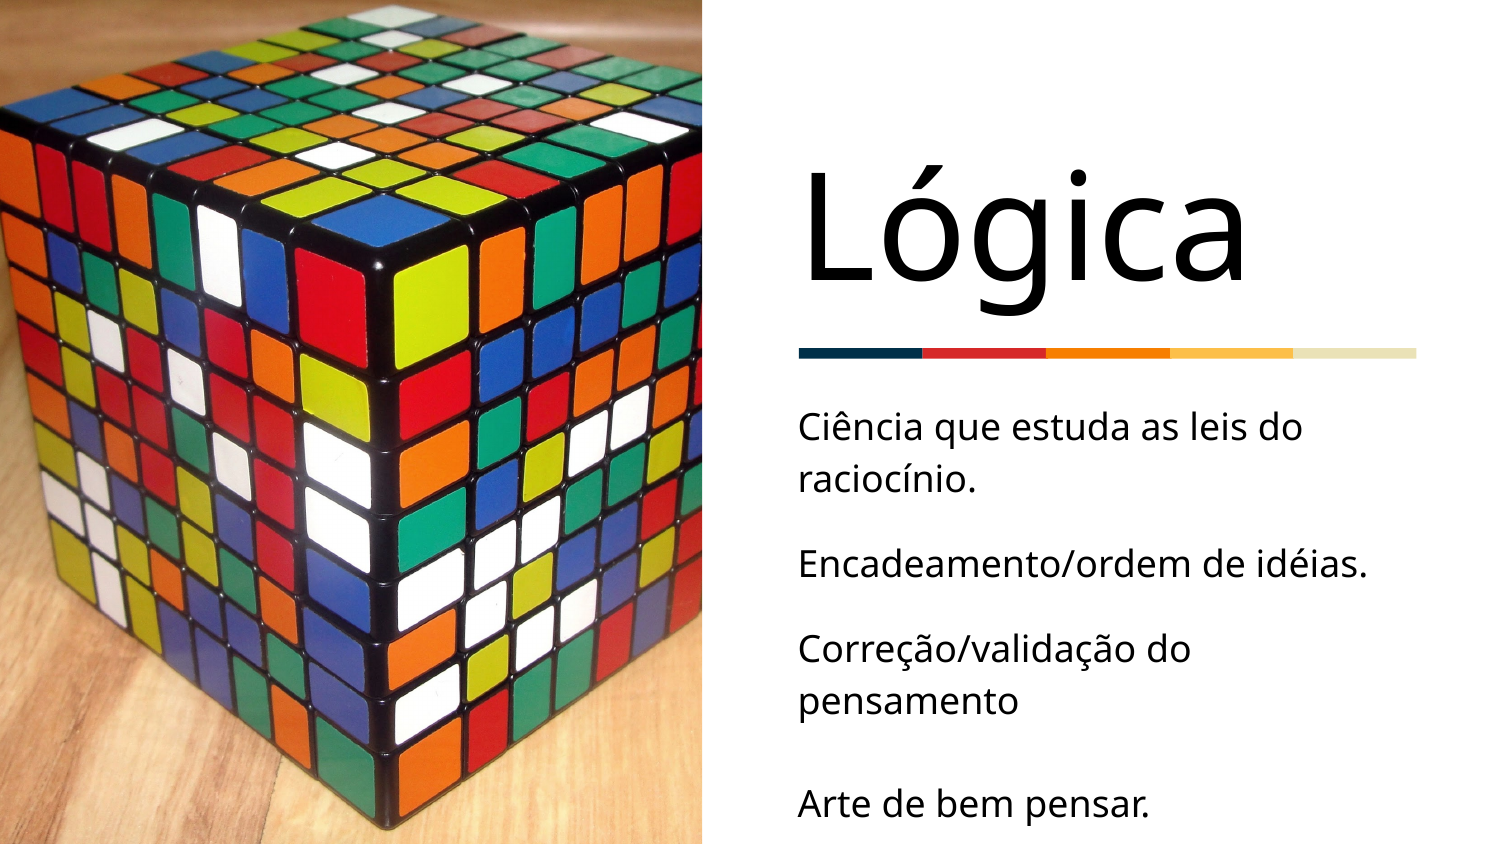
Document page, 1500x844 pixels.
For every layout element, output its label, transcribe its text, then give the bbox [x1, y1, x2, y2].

list Ciência que estuda as leis do raciocínio. Encadeamento/ordem de idéias. Correção/validação do pensamento Arte de bem pensar. [782, 381, 1420, 755]
picture [0, 0, 703, 844]
title Lógica [782, 89, 1420, 326]
